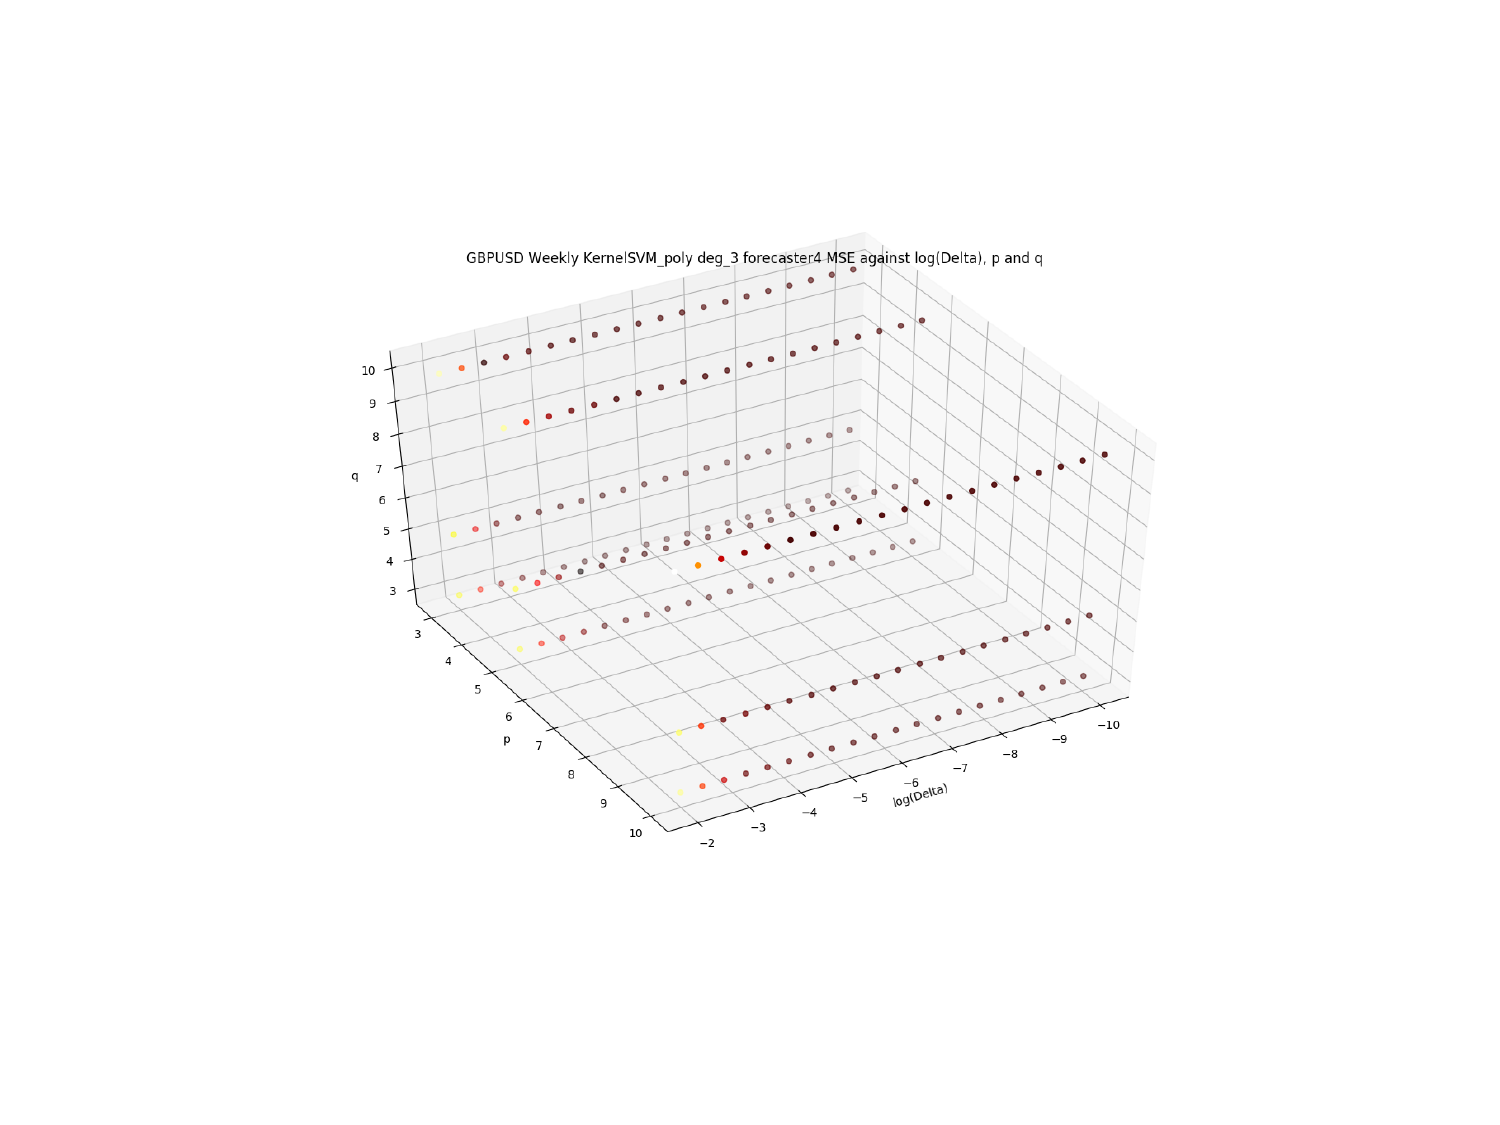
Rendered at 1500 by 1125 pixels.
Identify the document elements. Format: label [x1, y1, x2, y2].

picture [119, 119, 1358, 946]
